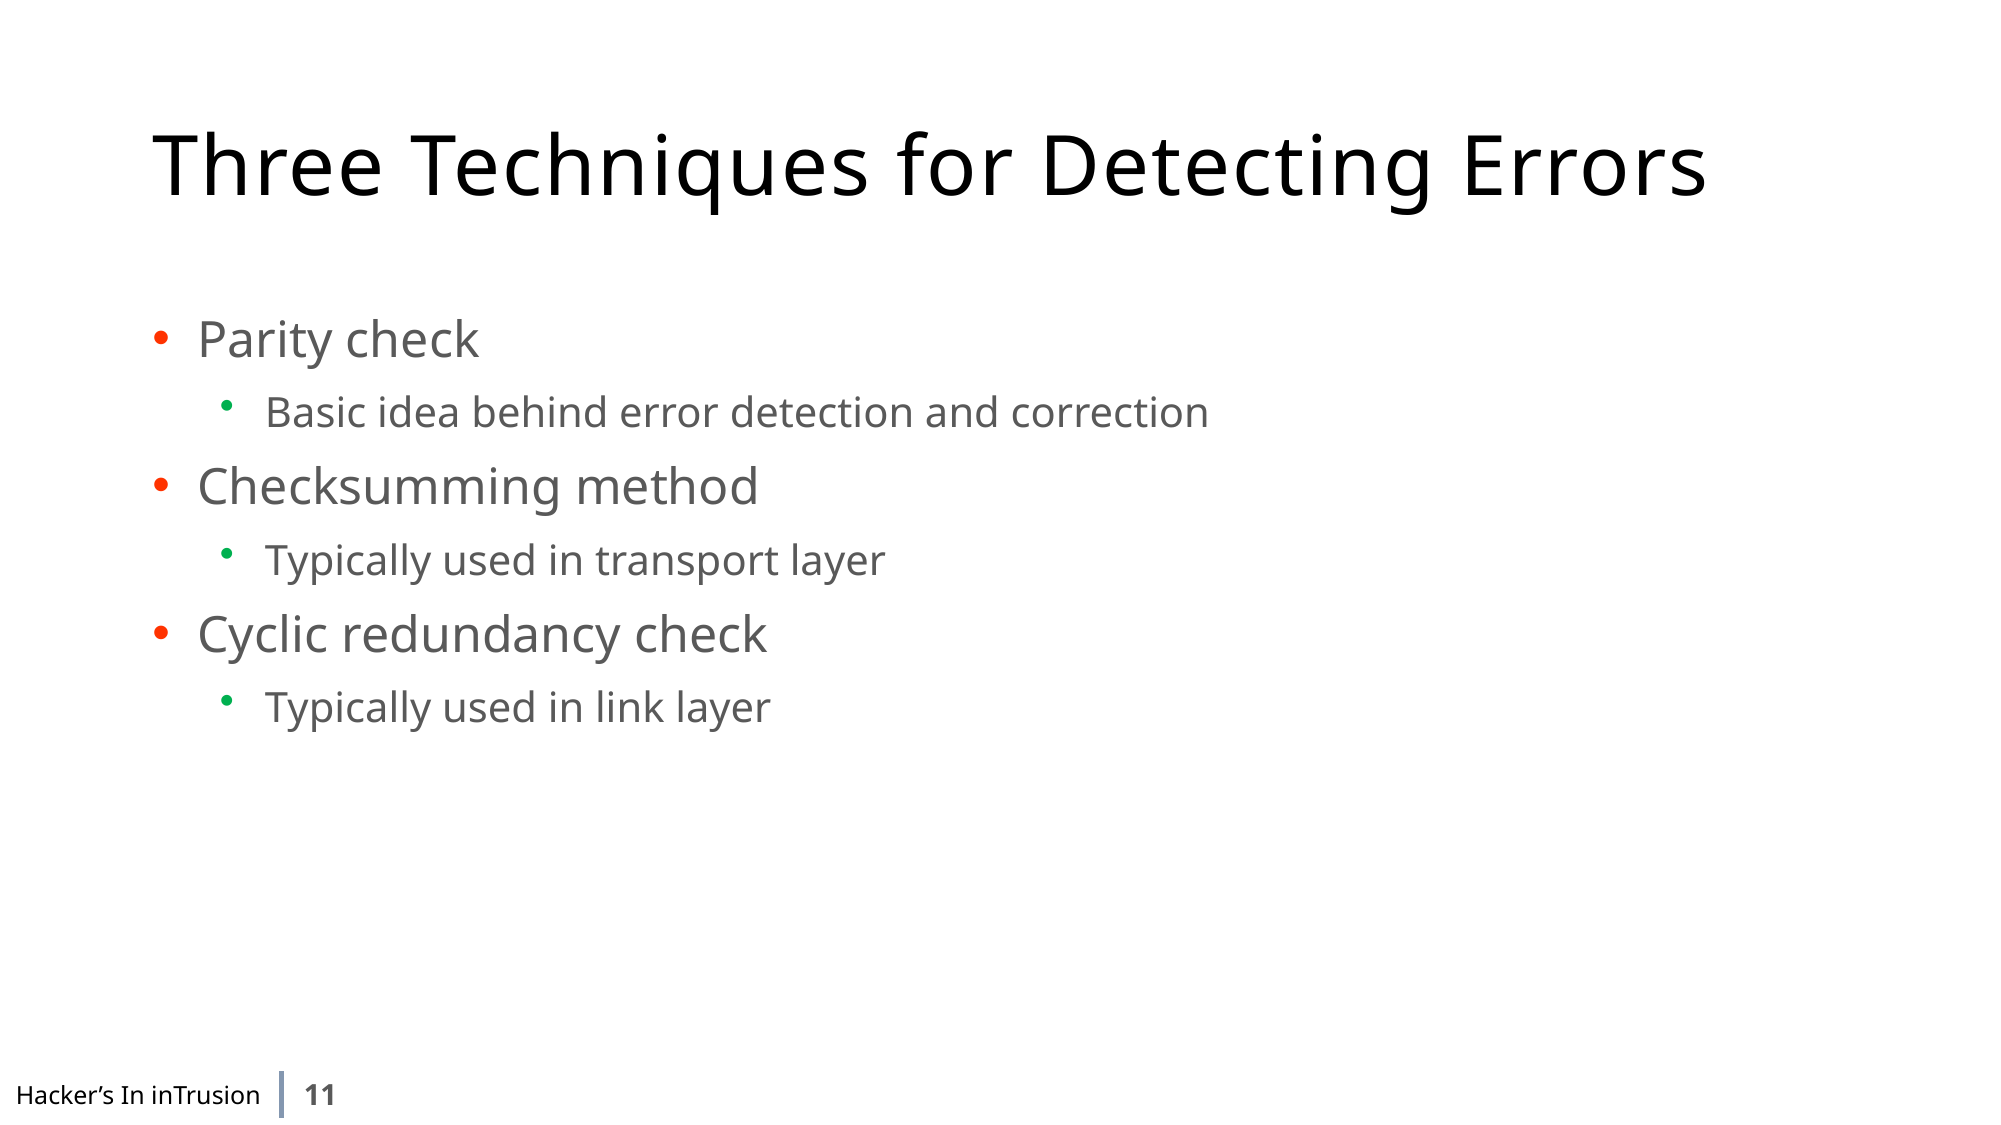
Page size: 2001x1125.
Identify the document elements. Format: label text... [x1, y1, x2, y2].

list Parity check Basic idea behind error detection and correction Checksumming method Typically used in transport layer Cyclic redundancy check Typically used in link layer [137, 299, 1863, 1061]
title Three Techniques for Detecting Errors [137, 59, 1863, 278]
